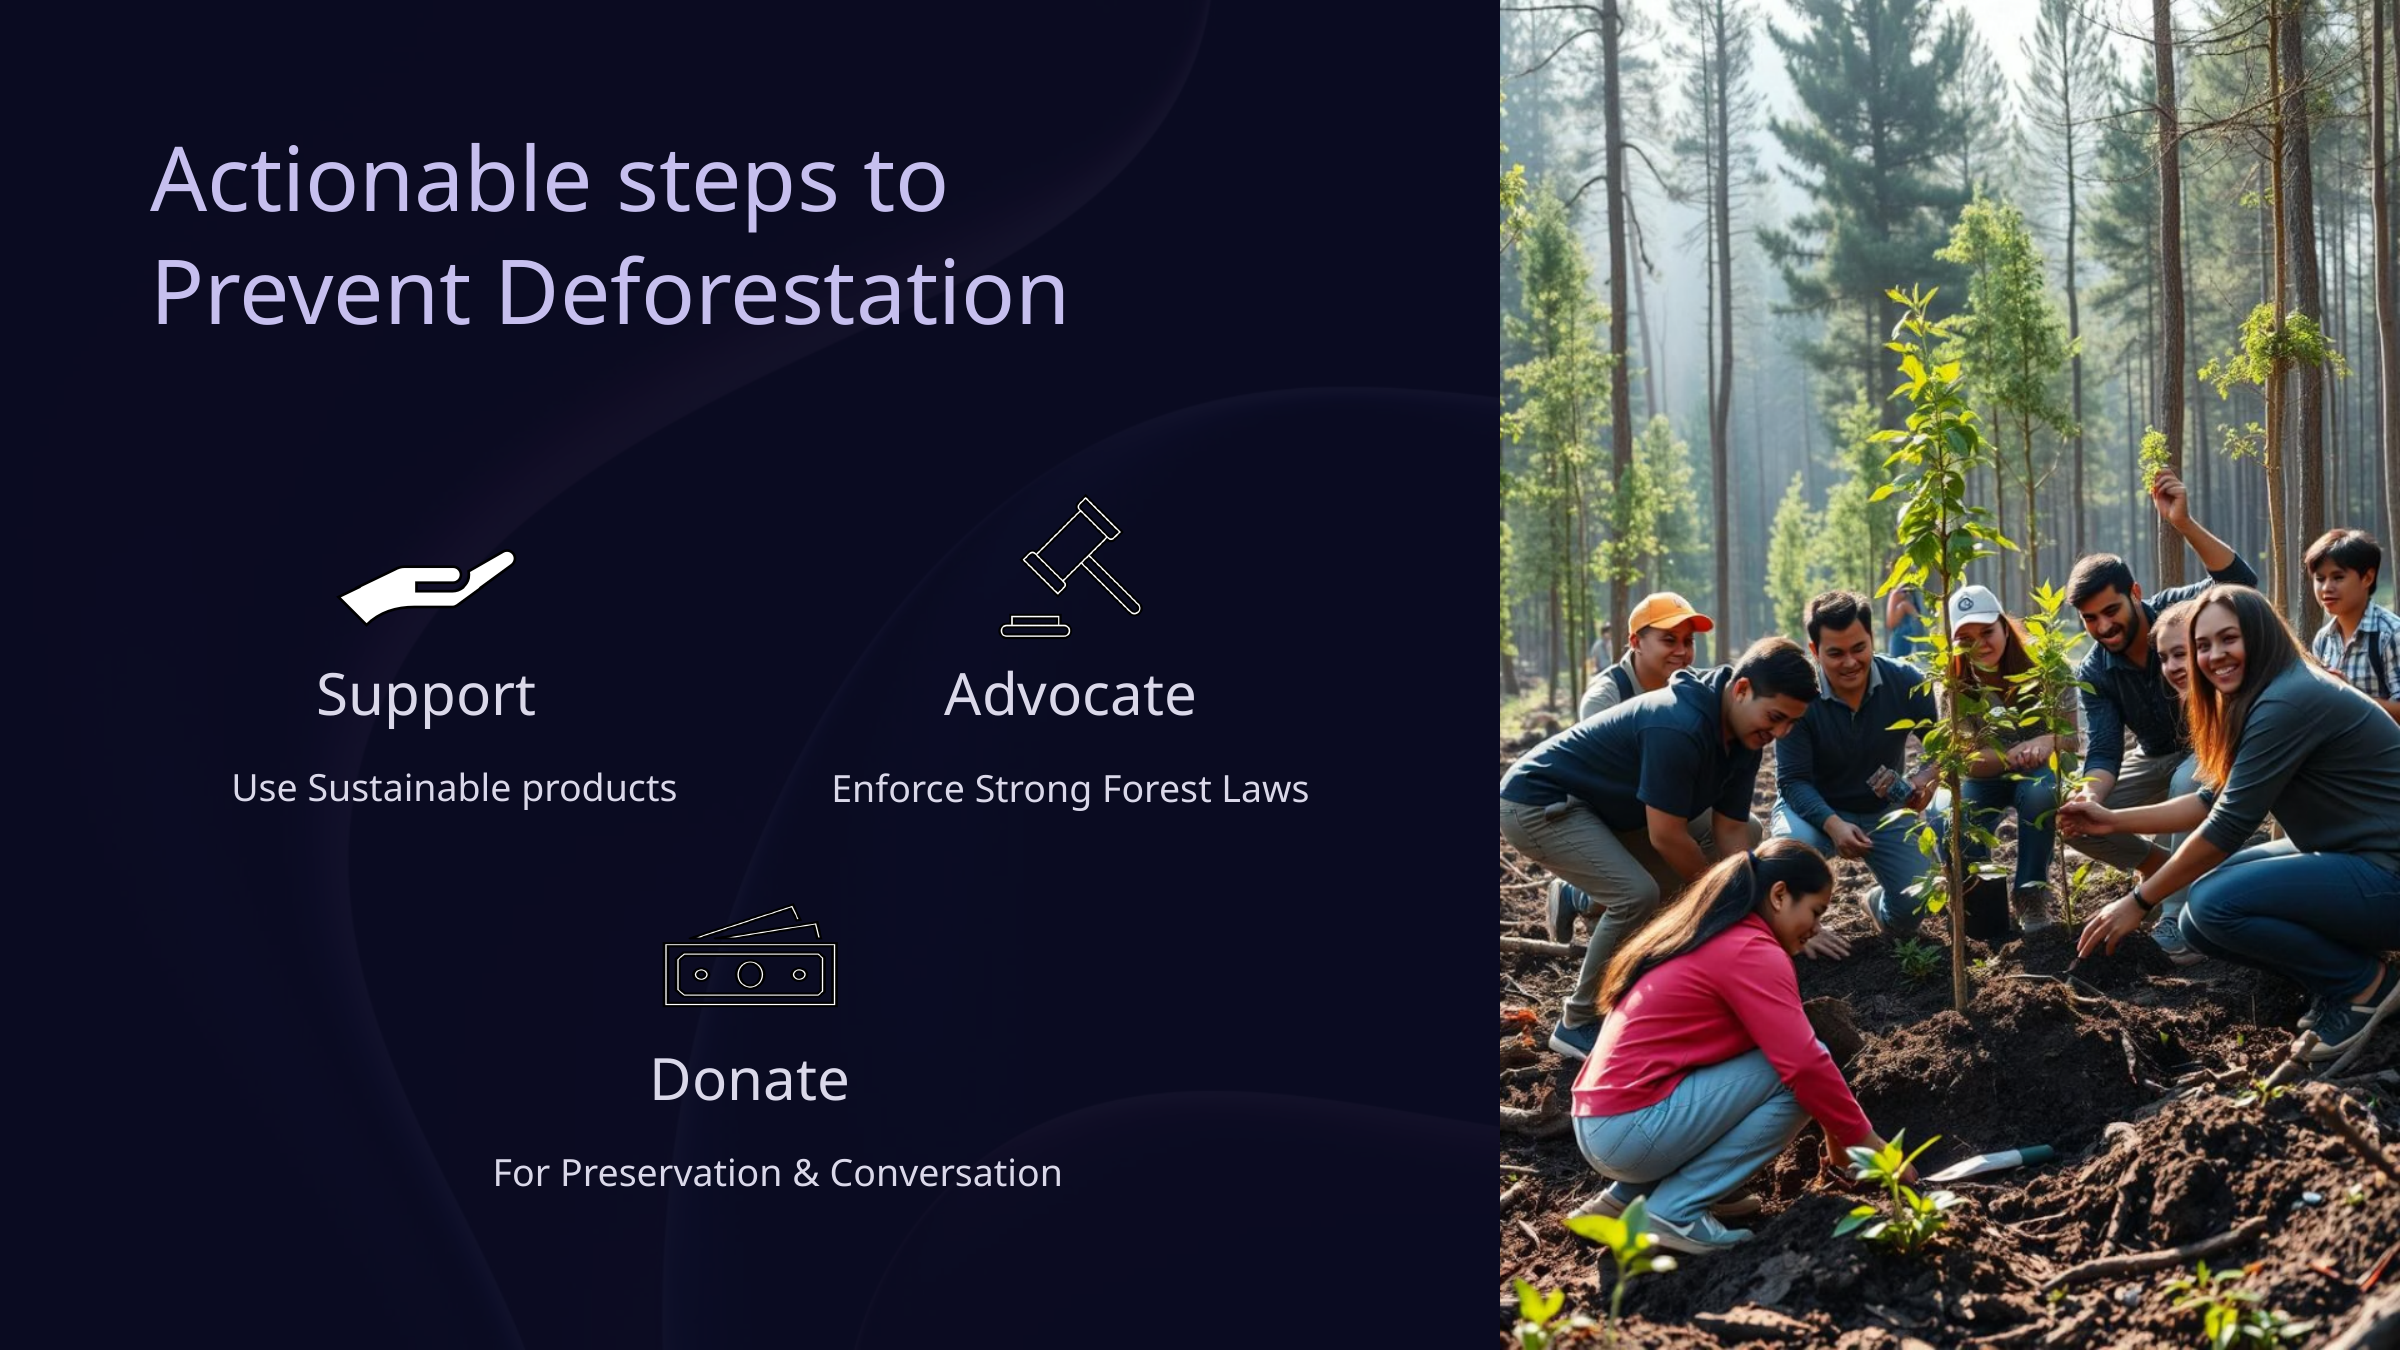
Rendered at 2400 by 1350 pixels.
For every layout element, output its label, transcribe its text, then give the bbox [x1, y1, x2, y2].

picture [985, 481, 1157, 652]
text_box Enforce Strong Forest Laws [775, 750, 1367, 811]
text_box For Preservation & Conversation [482, 1134, 1074, 1195]
picture [1499, 0, 2400, 1350]
text_box Actionable steps to Prevent Deforestation [150, 117, 1294, 336]
text_box Support [218, 675, 635, 728]
text_box Use Sustainable products [159, 750, 750, 810]
text_box Donate [541, 1059, 959, 1112]
picture [656, 880, 844, 1031]
text_box Advocate [862, 674, 1280, 727]
picture [330, 491, 523, 684]
text_box [803, 749, 1395, 810]
